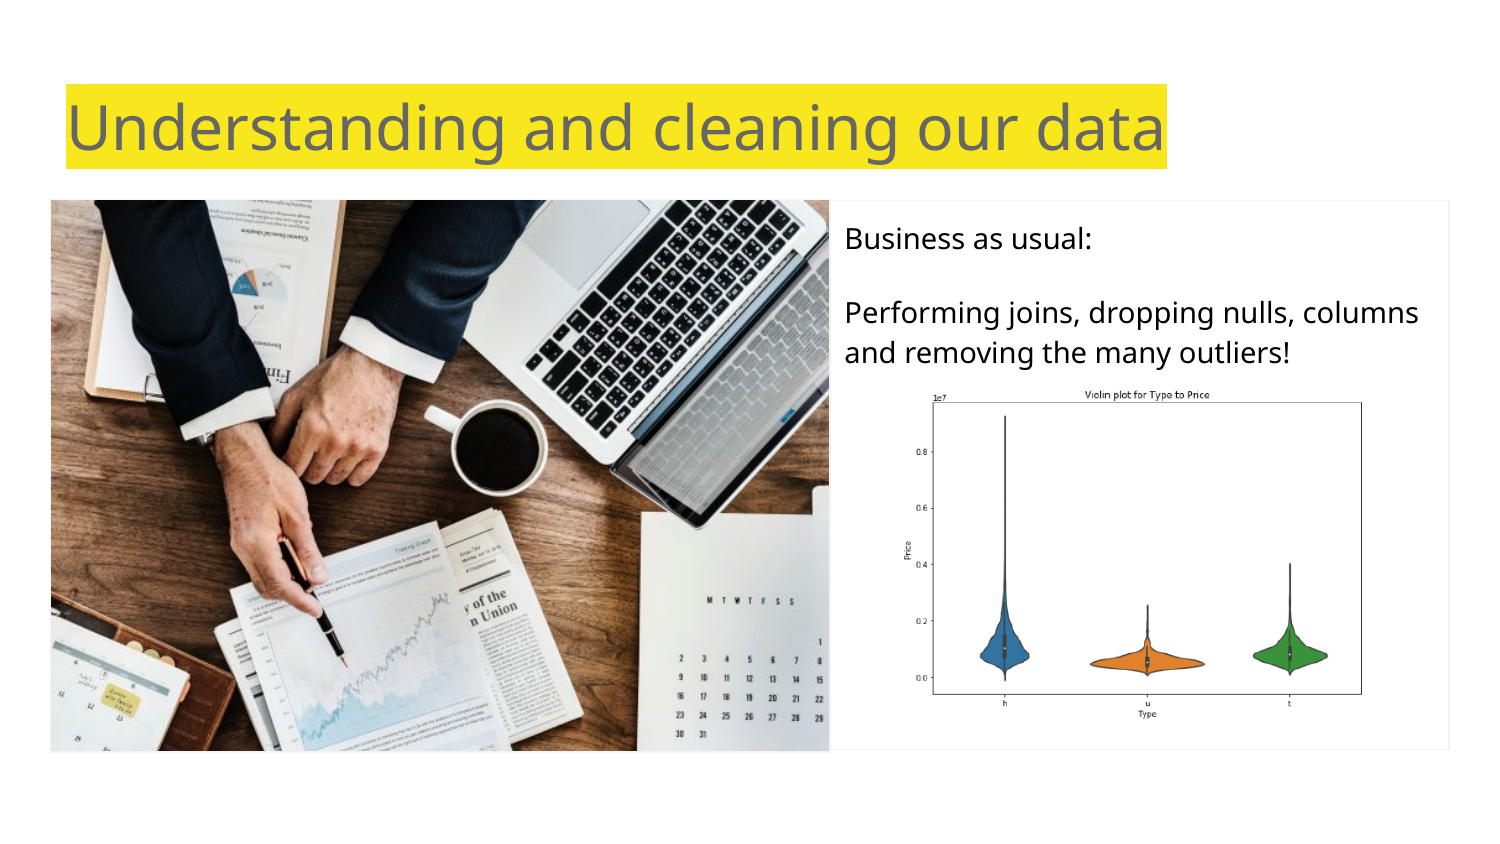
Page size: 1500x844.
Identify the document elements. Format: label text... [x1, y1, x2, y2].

list Business as usual: Performing joins, dropping nulls, columns and removing the many outliers! [832, 200, 1449, 750]
title Understanding and cleaning our data [51, 72, 1449, 167]
picture [50, 200, 830, 752]
picture [903, 384, 1375, 732]
